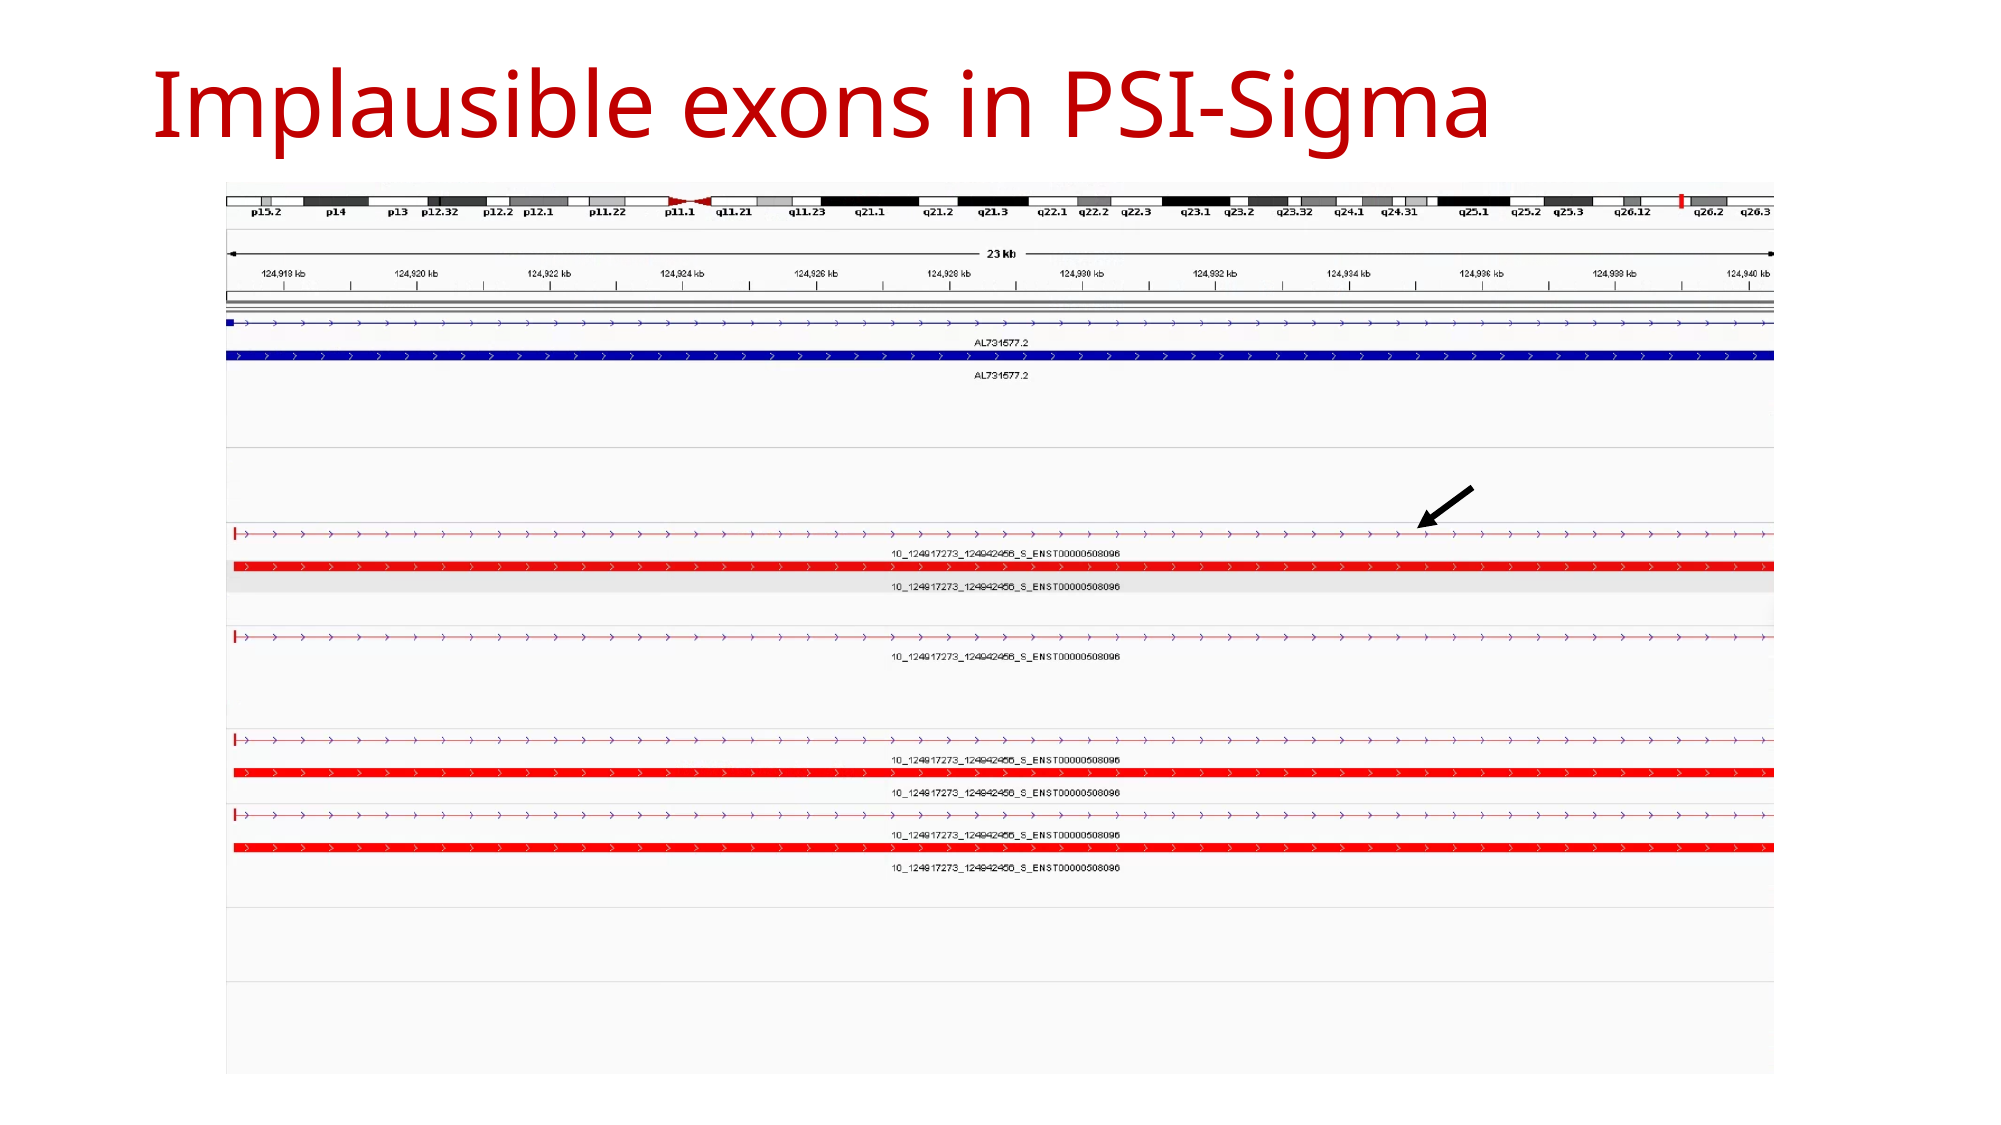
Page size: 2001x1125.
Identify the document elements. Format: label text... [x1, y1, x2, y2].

picture [226, 182, 1774, 1074]
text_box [1416, 487, 1473, 529]
title Implausible exons in PSI-Sigma [137, 44, 1863, 171]
